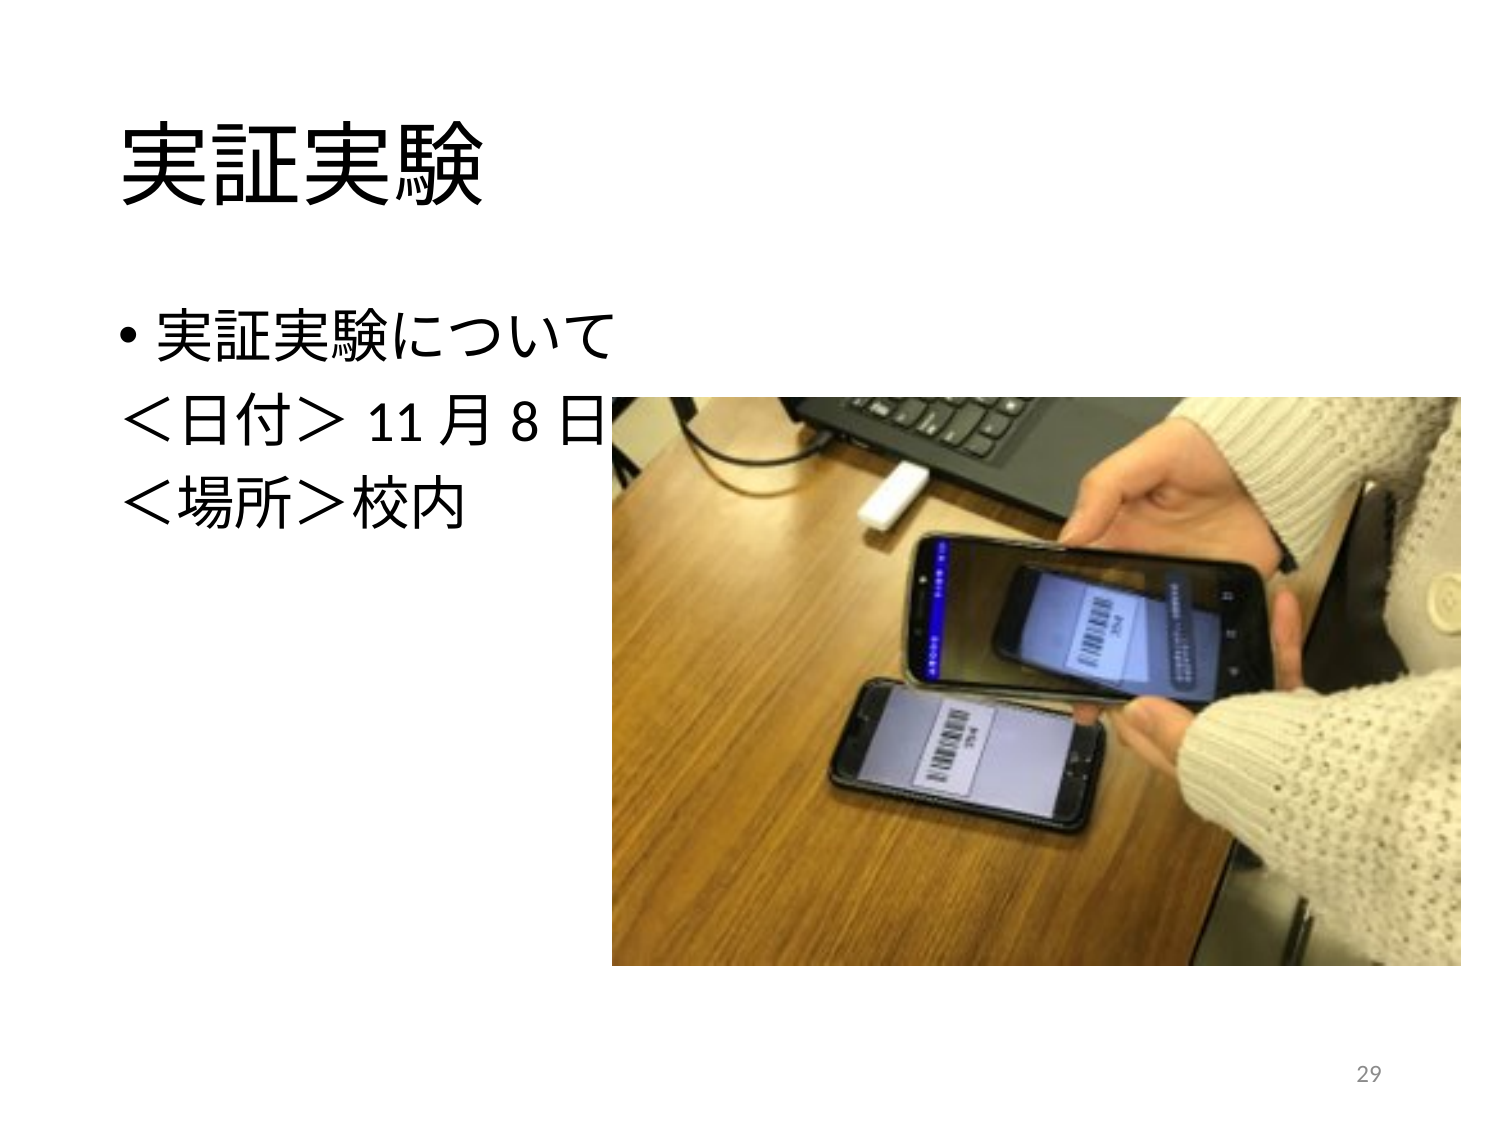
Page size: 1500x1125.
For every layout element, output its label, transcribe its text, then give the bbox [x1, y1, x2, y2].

slide_number 29 [1059, 1042, 1397, 1103]
list 実証実験について ＜日付＞11月8日 ＜場所＞校内 [103, 299, 1397, 1014]
picture [612, 397, 1461, 966]
title 実証実験 [103, 59, 1397, 278]
